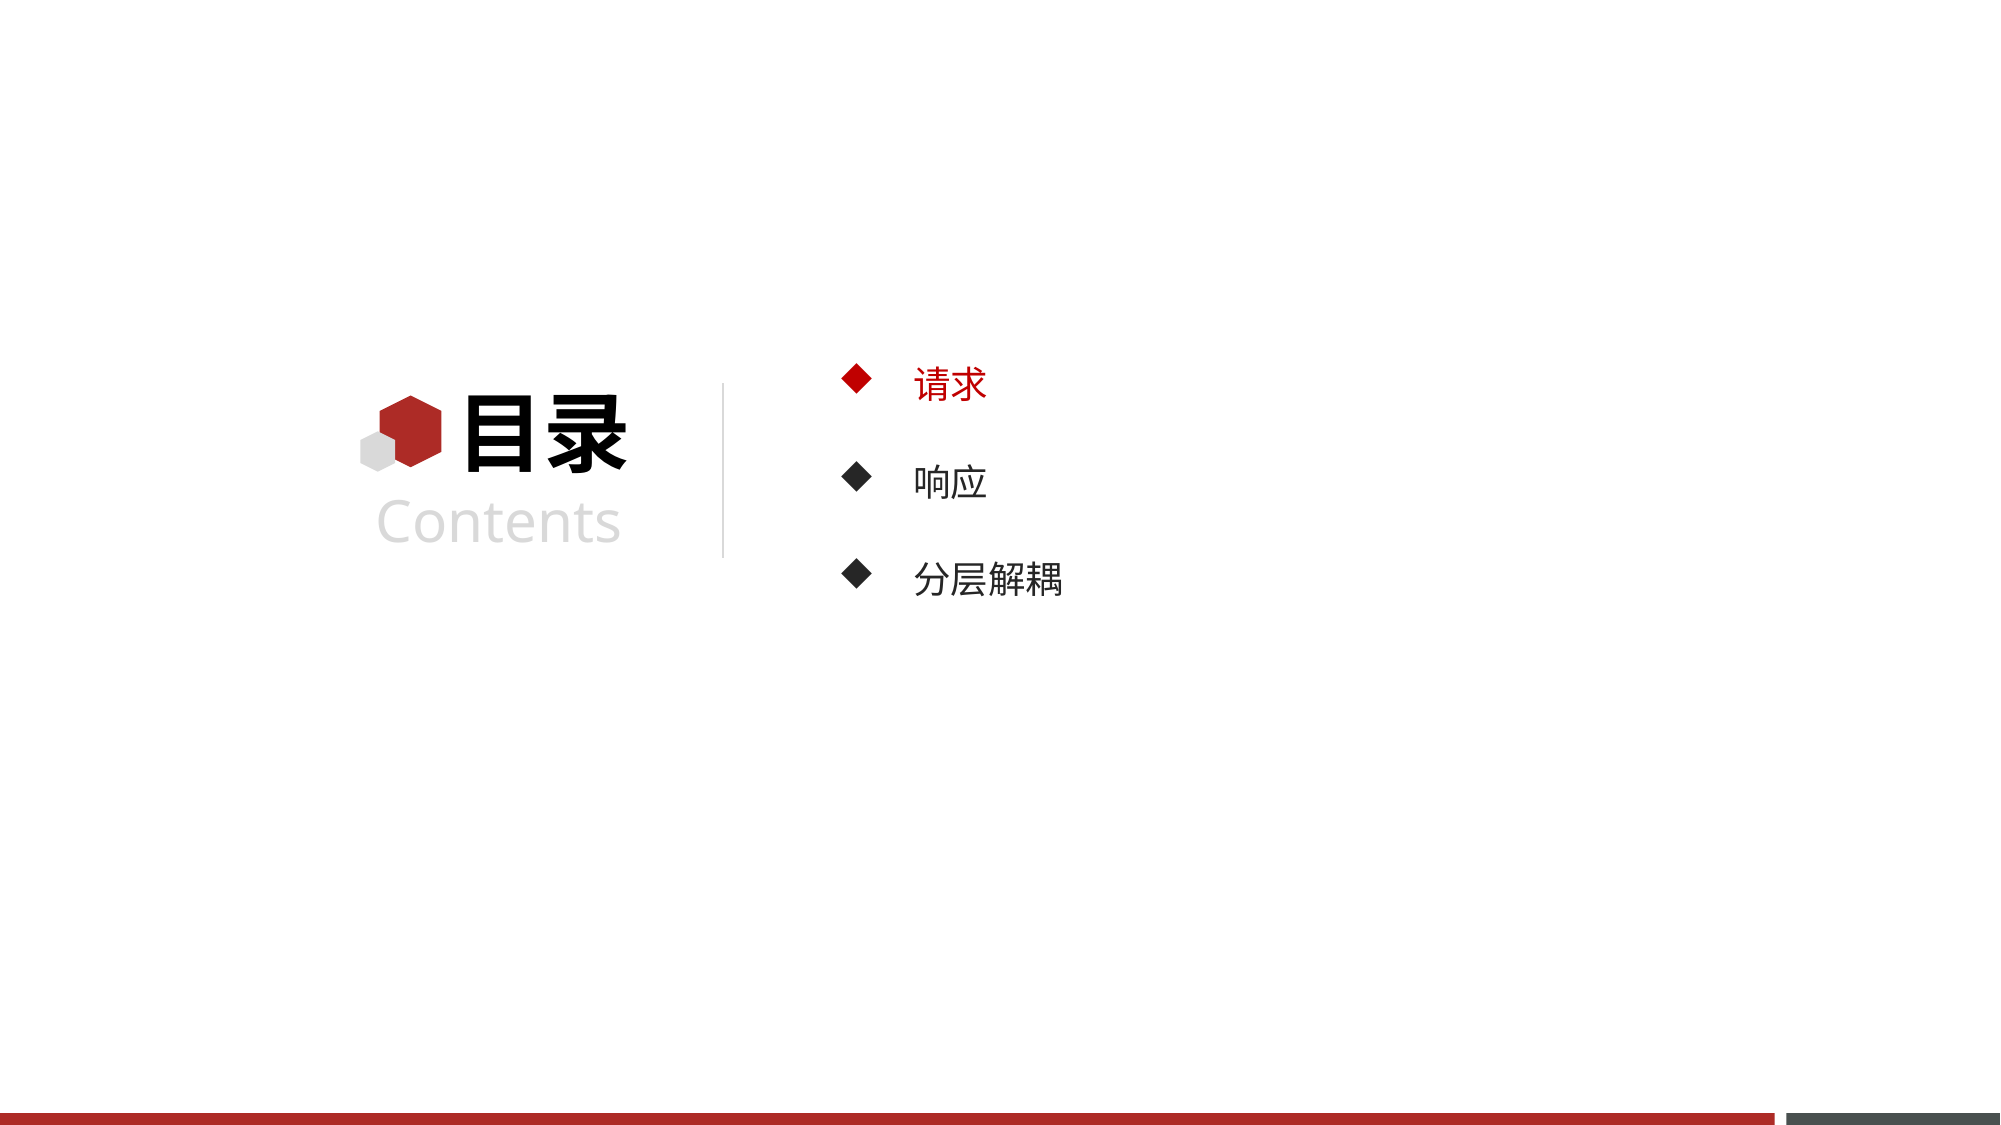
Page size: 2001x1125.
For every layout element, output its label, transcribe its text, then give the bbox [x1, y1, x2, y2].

list 请求 响应 分层解耦 [823, 165, 1804, 753]
